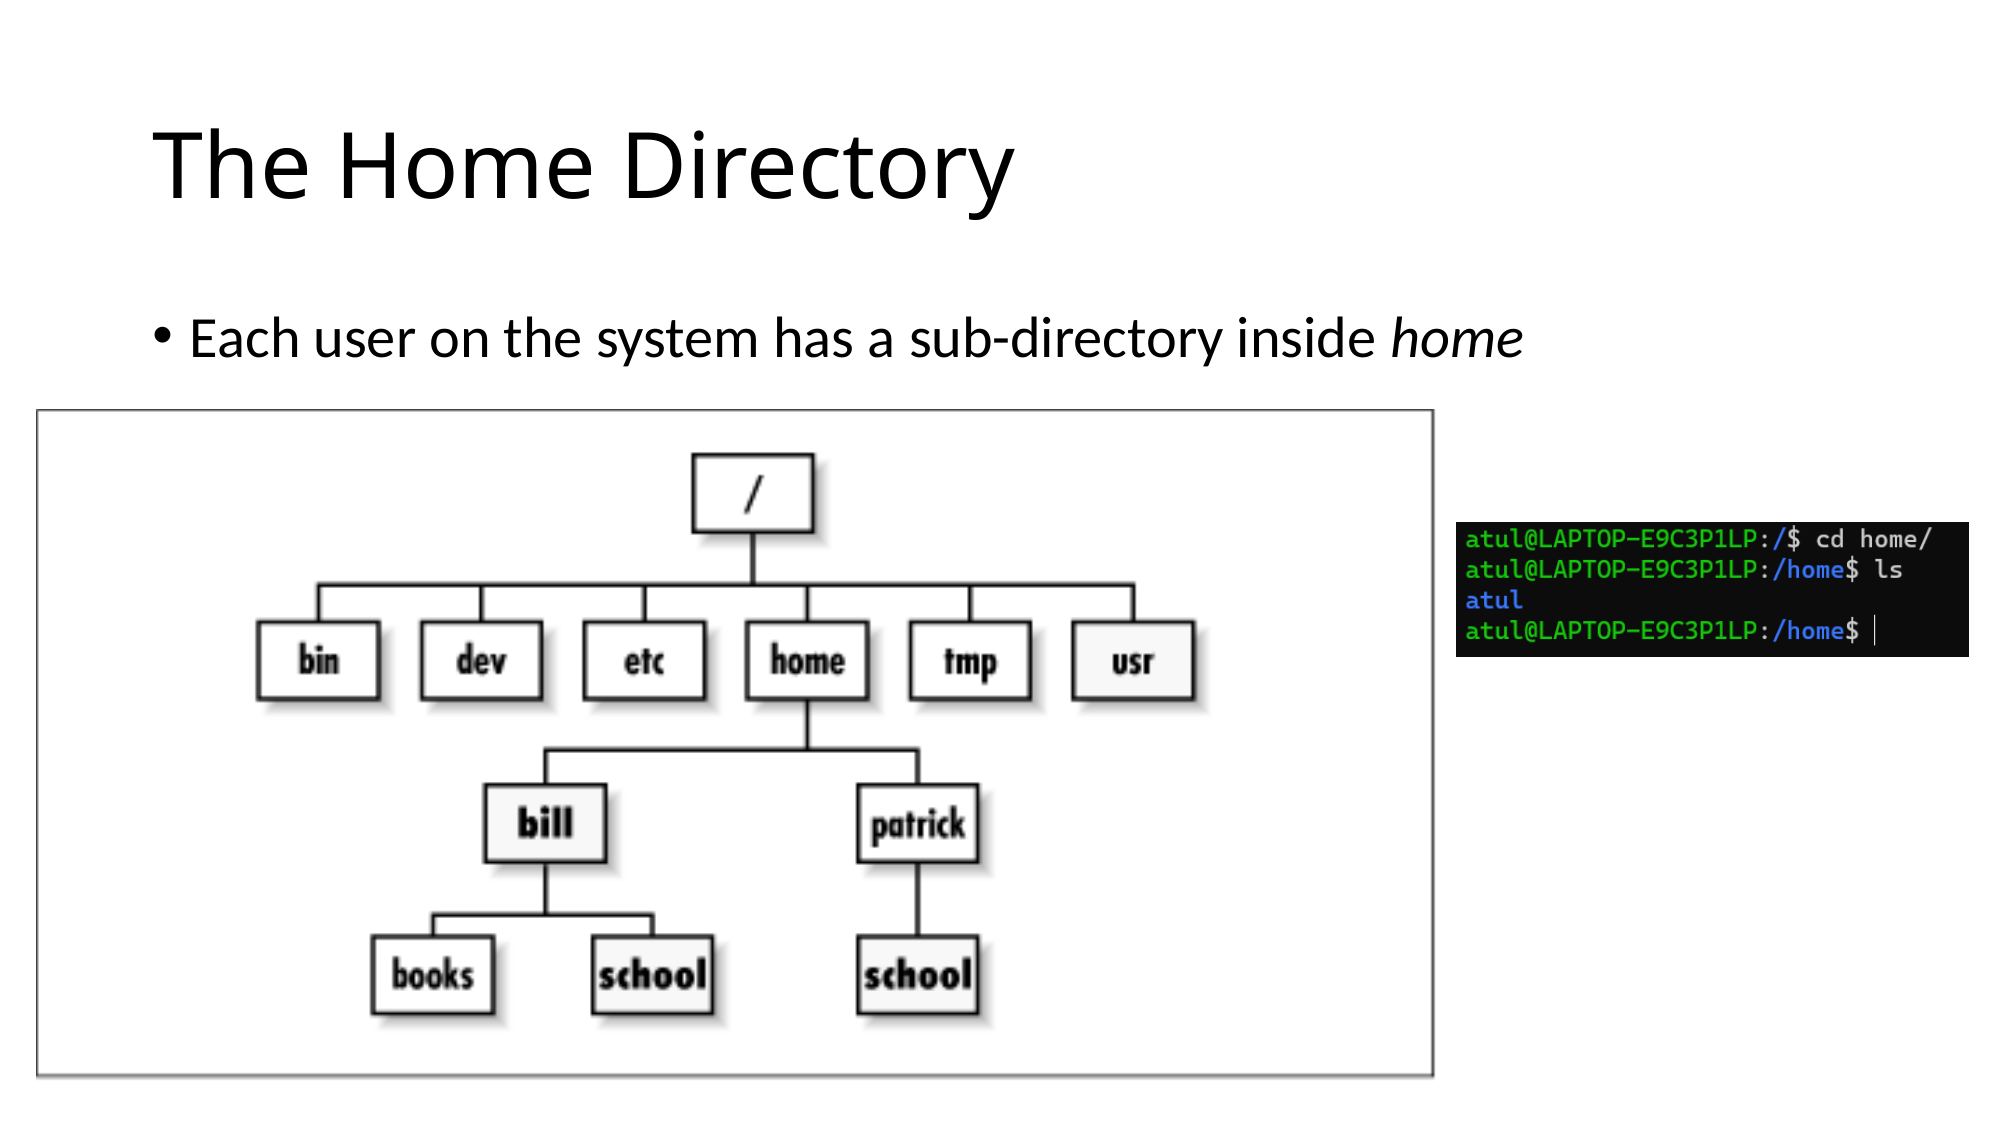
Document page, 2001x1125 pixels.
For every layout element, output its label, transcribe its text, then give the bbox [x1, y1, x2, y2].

title The Home Directory [137, 59, 1863, 278]
list Each user on the system has a sub-directory inside home [137, 299, 1863, 1014]
picture [36, 409, 1438, 1083]
picture [1456, 522, 1969, 657]
